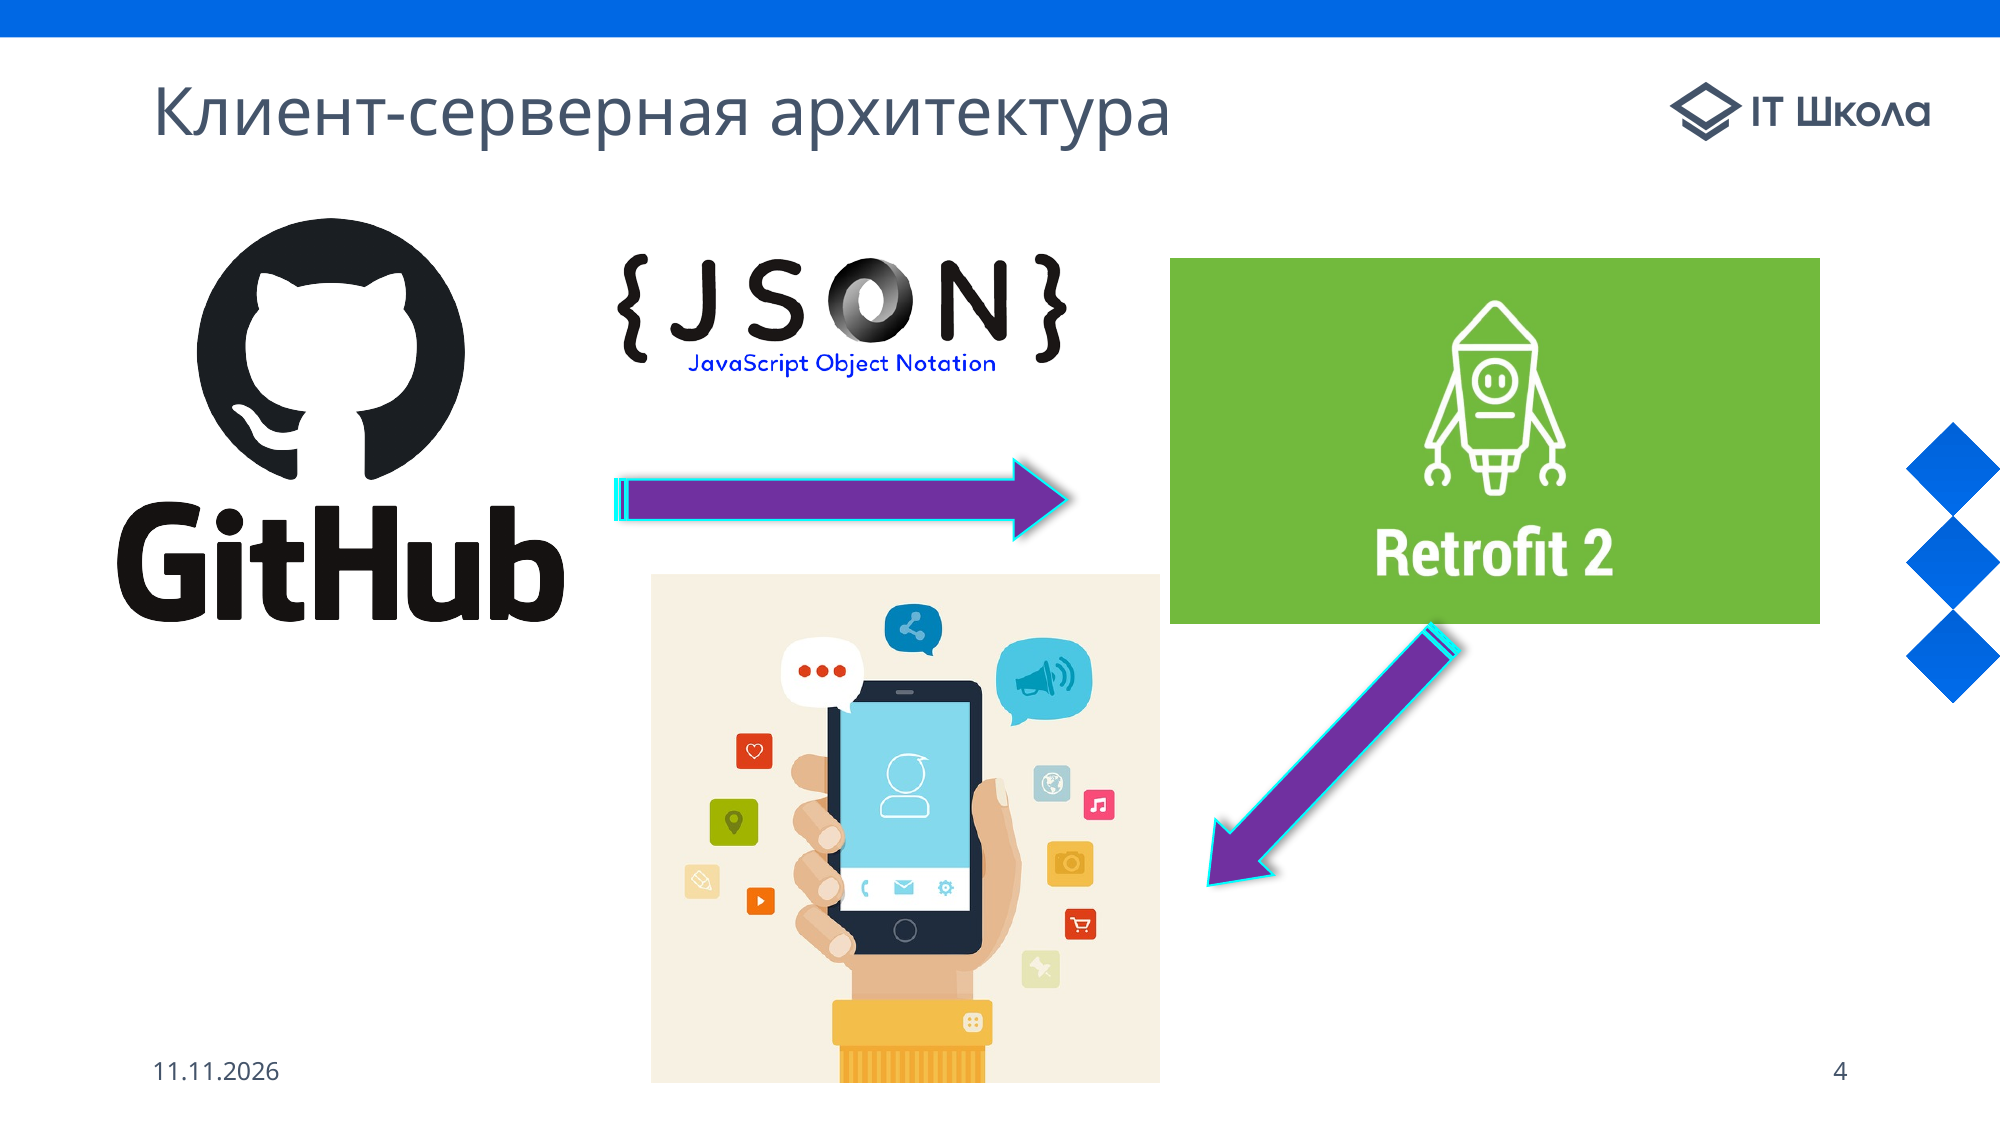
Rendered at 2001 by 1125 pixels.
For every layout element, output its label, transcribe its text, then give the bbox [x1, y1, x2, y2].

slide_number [137, 1042, 588, 1103]
picture [1614, 46, 1985, 177]
picture [117, 148, 1820, 624]
text_box [1206, 624, 1462, 888]
title Клиент-серверная архитектура [137, 59, 1657, 174]
slide_number 4 [1412, 1042, 1863, 1103]
picture [651, 574, 1160, 1083]
text_box [619, 483, 1069, 543]
text_box [614, 483, 618, 521]
